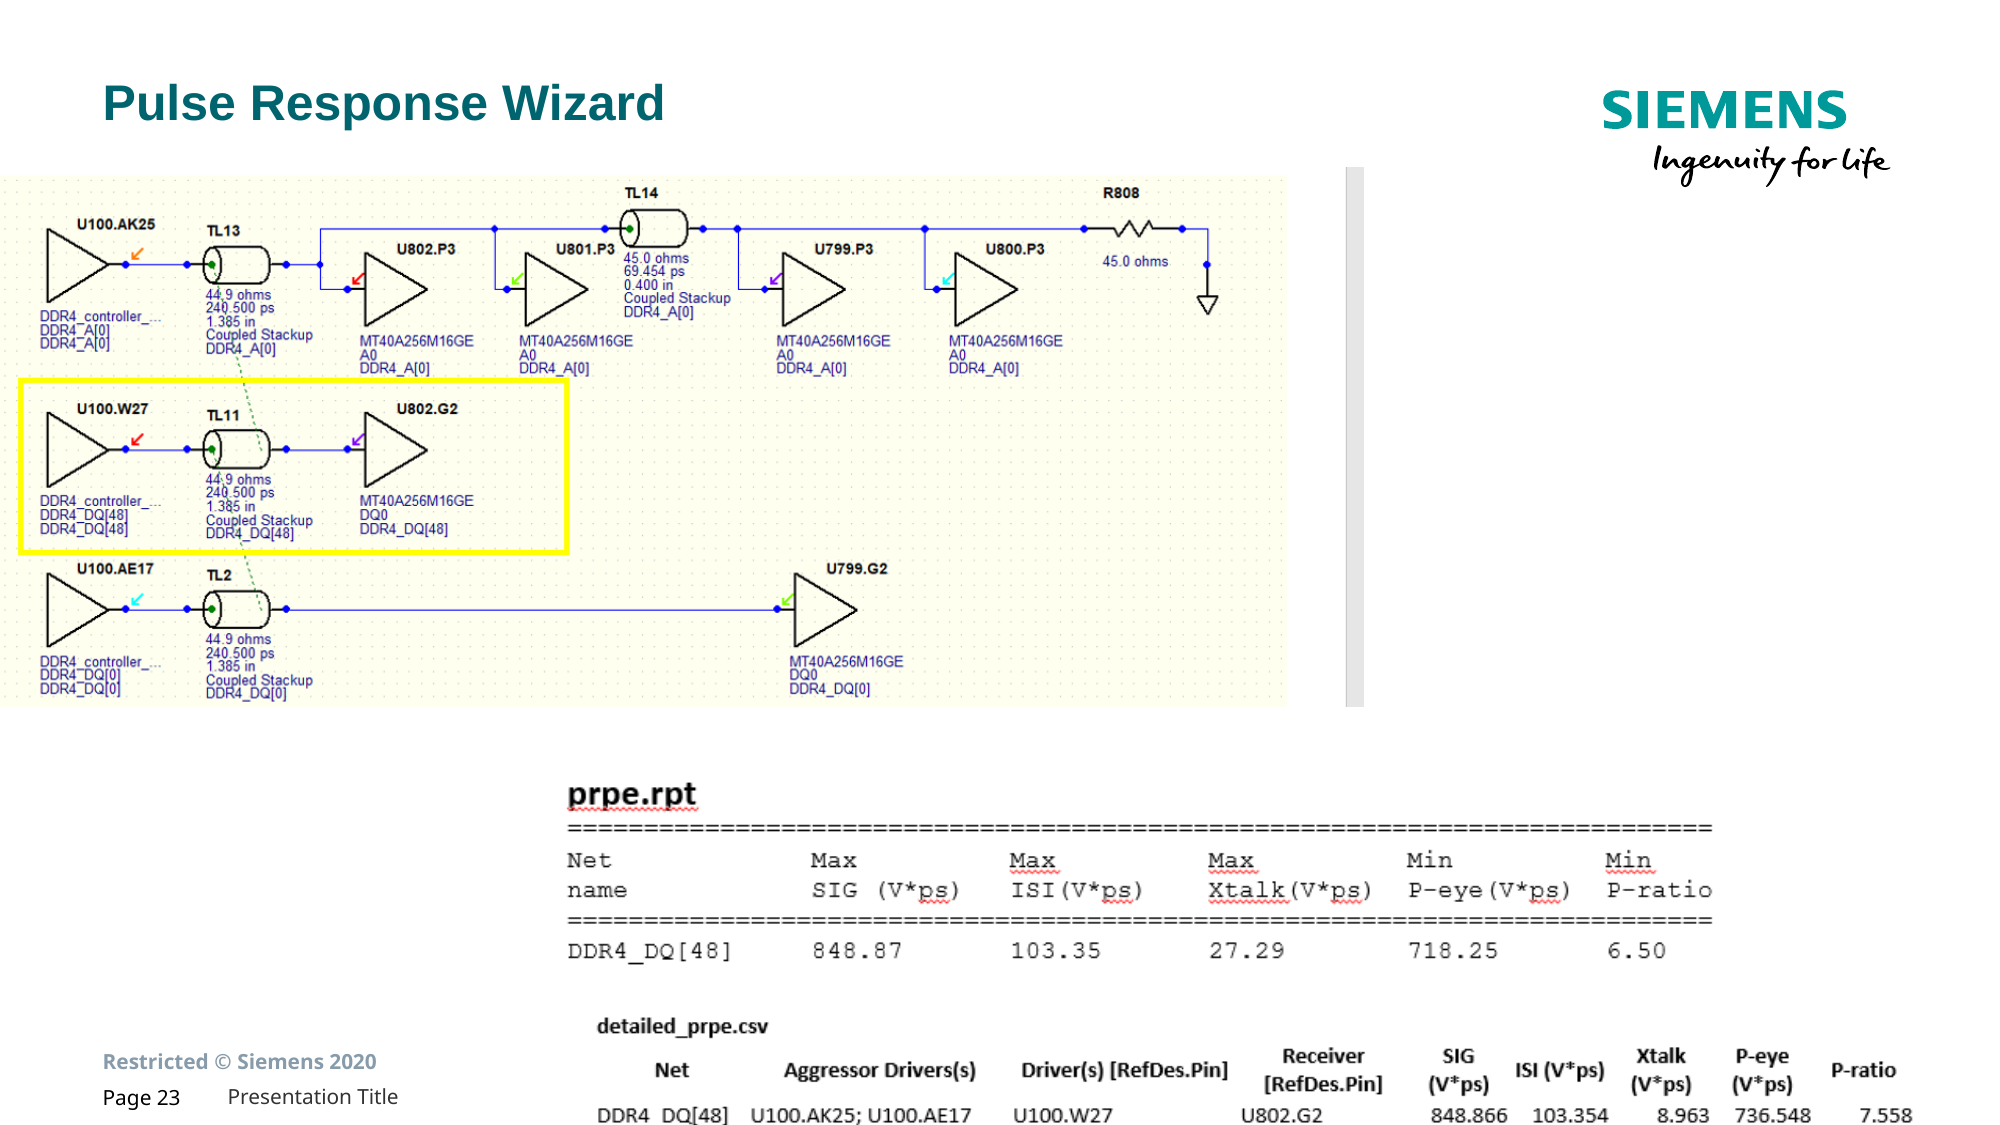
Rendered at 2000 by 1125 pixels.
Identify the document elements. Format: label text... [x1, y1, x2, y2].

title Pulse Response Wizard [0, 0, 2000, 198]
footer Presentation Title [212, 1076, 553, 1109]
picture [0, 167, 1364, 707]
picture [558, 772, 2000, 1125]
